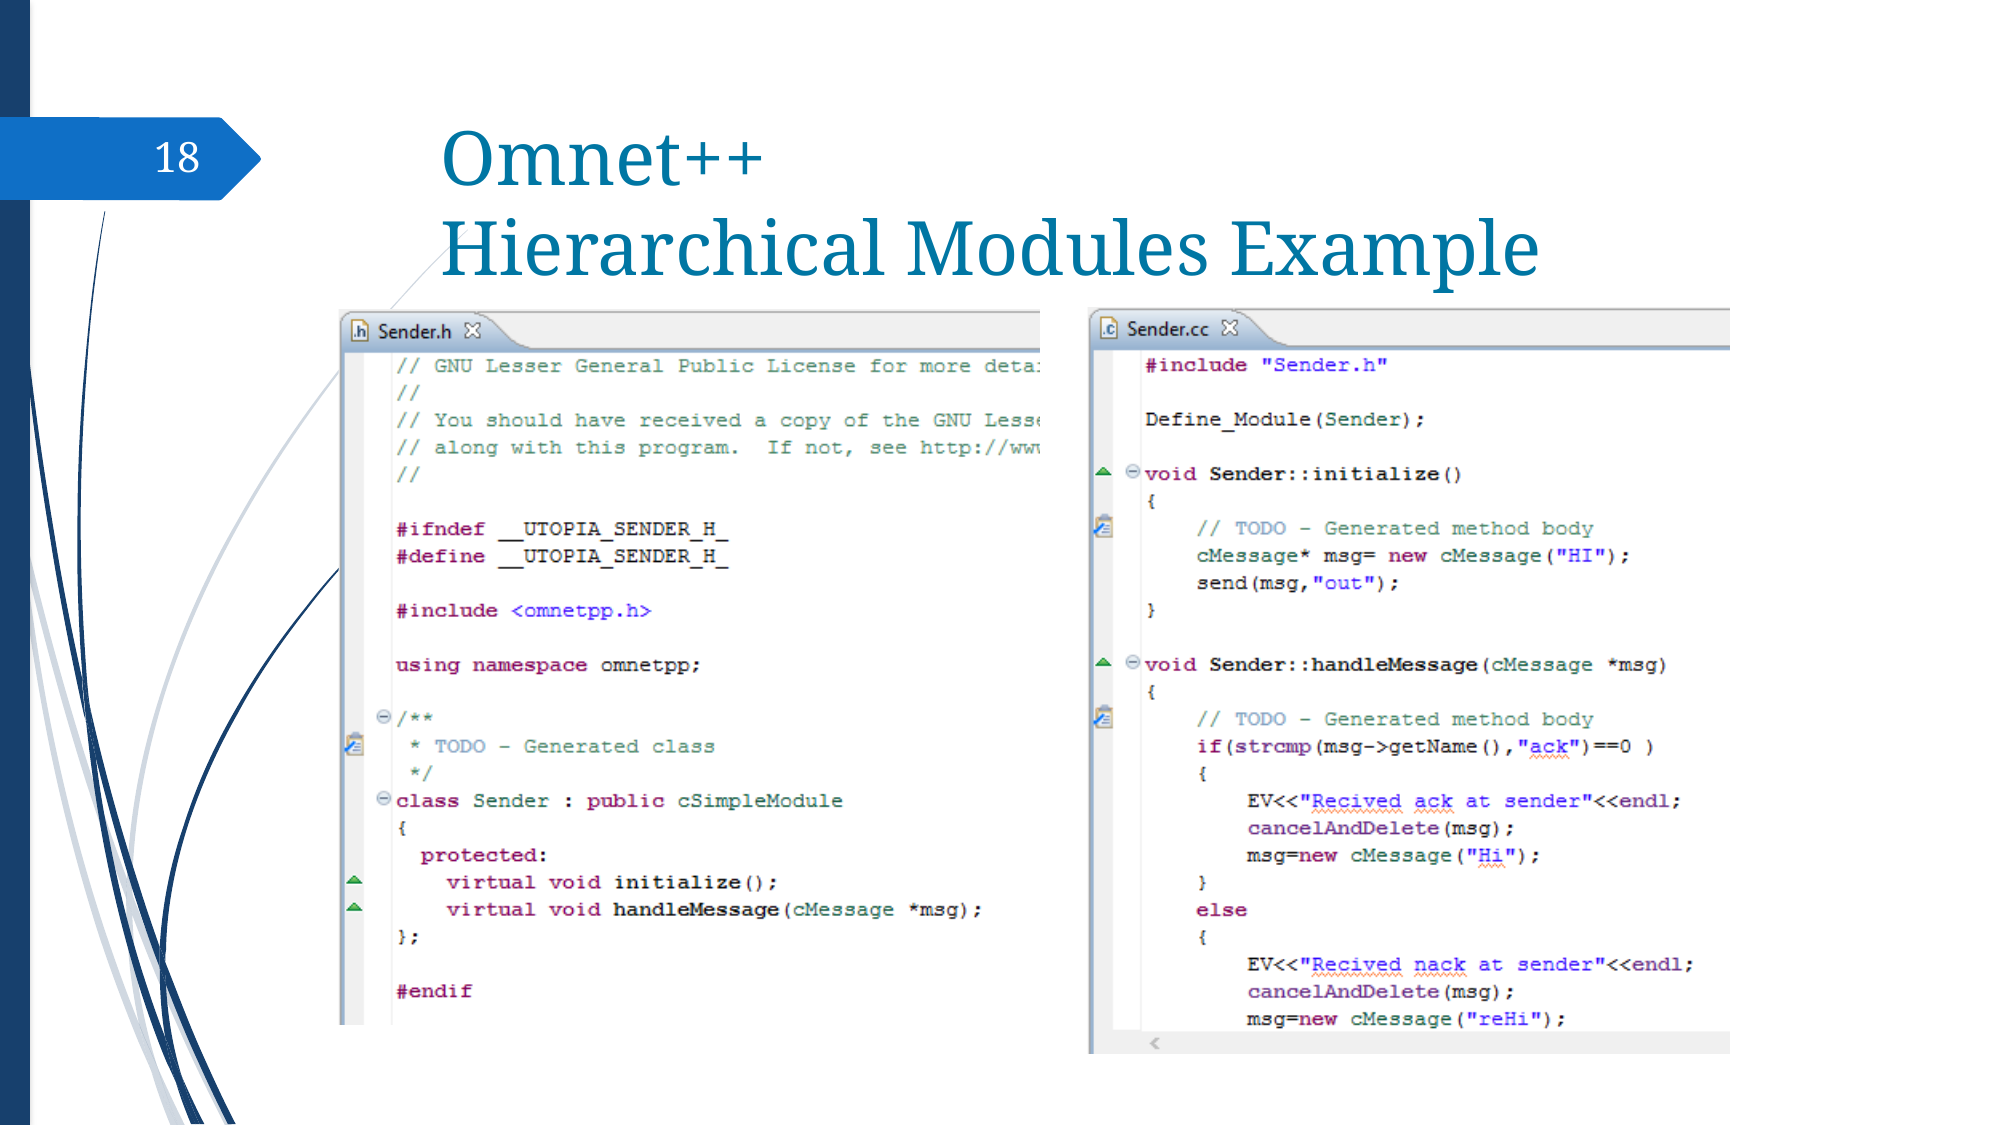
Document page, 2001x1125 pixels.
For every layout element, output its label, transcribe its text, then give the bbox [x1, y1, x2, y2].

picture [338, 309, 1041, 1026]
slide_number 18 [87, 129, 216, 190]
title Omnet++ Hierarchical Modules Example [425, 102, 1888, 313]
picture [1087, 307, 1731, 1055]
